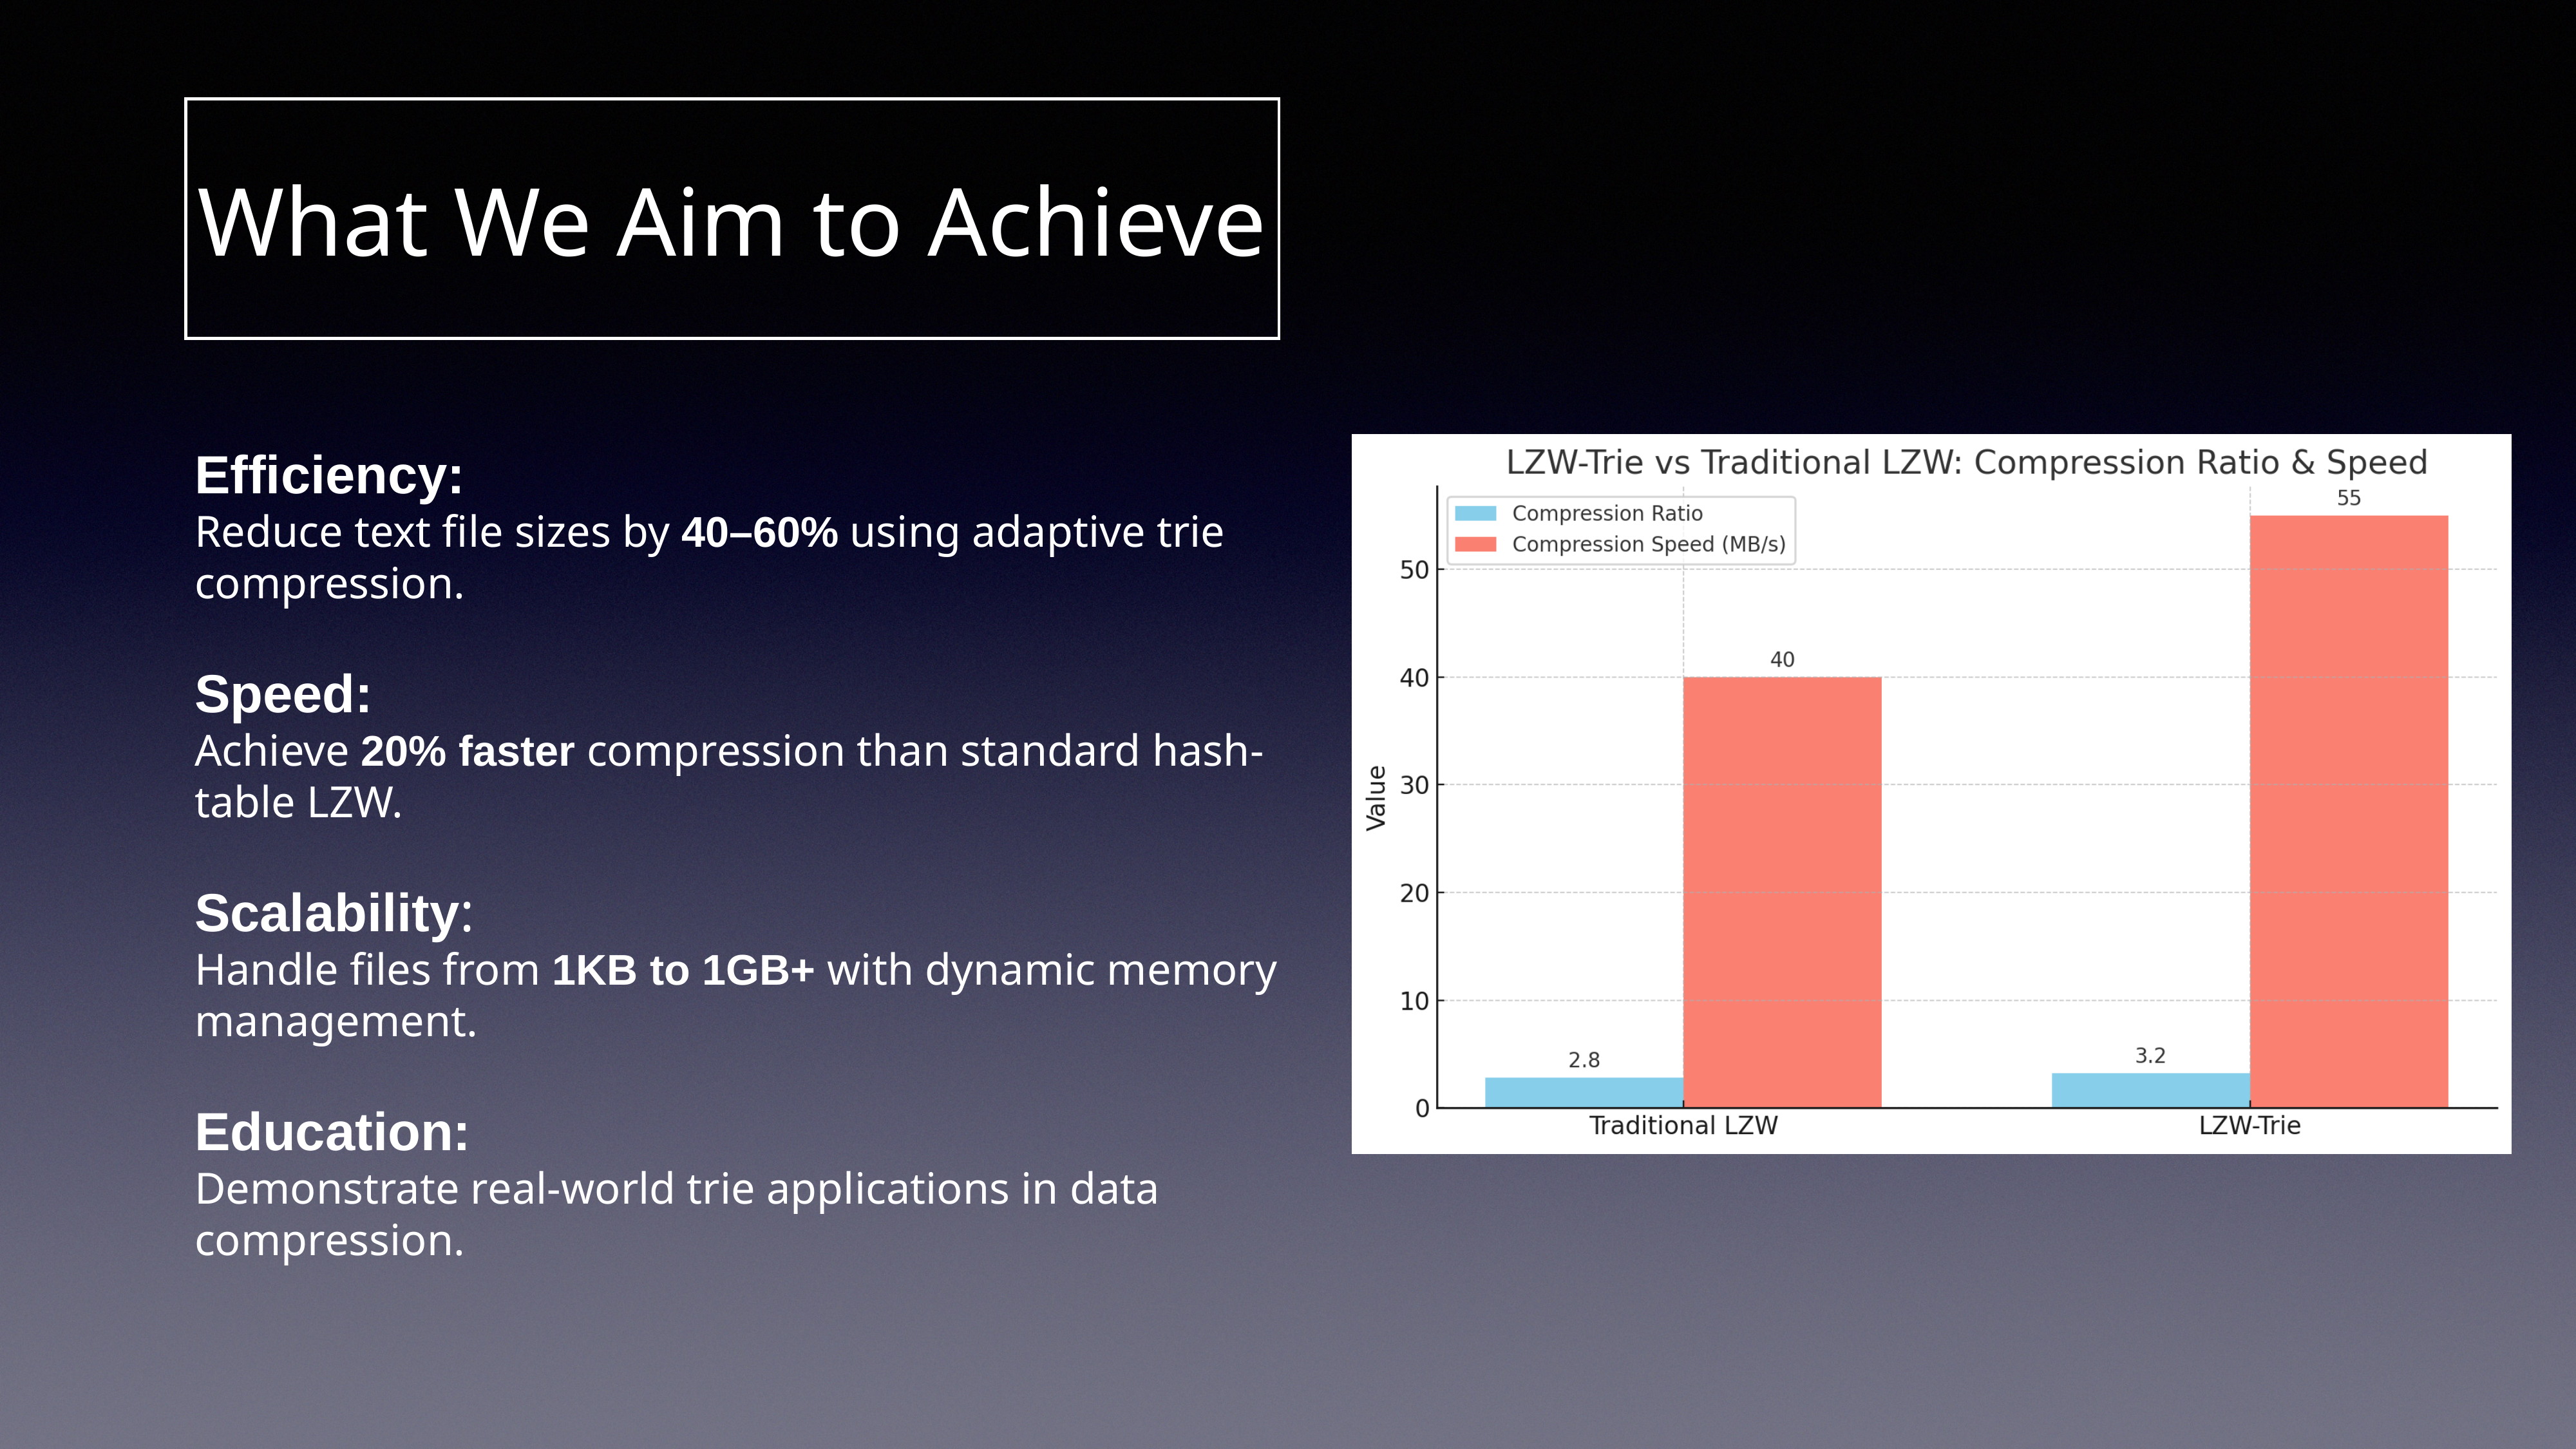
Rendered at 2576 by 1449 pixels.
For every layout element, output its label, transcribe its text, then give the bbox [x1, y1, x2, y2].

picture [0, 0, 2576, 1449]
title What We Aim to Achieve [185, 99, 1280, 339]
list Efficiency: Reduce text file sizes by 40–60% using adaptive trie compression. Speed: Achieve 20% faster compression than standard hash-table LZW. Scalability: Handle files from 1KB to 1GB+ with dynamic memory management. Education: Demonstrate real-world trie applications in data compression. [189, 384, 1285, 1320]
